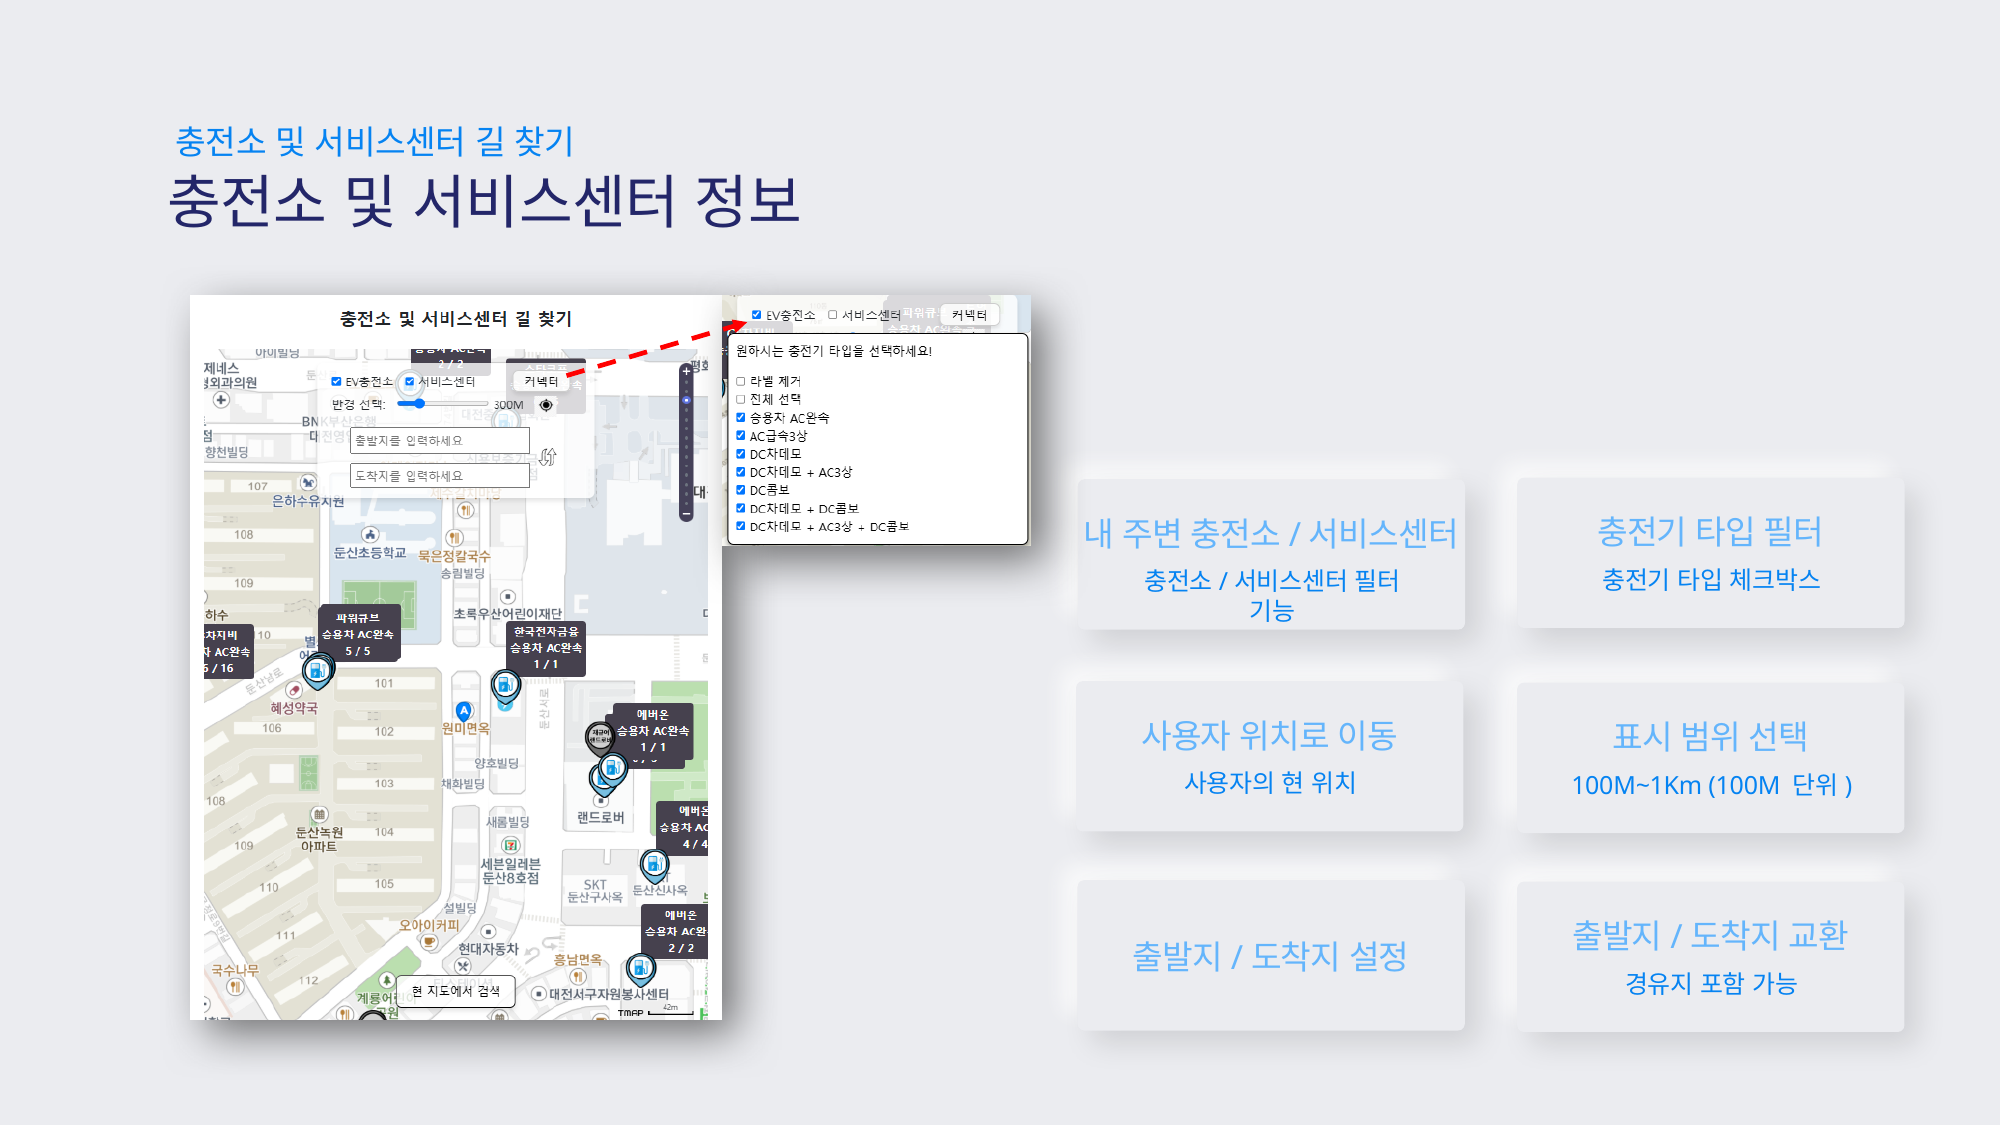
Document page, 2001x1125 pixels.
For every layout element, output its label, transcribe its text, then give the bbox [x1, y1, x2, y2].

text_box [1517, 682, 1905, 834]
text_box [566, 322, 748, 376]
text_box 충전소 및 서비스센터 정보 [167, 165, 802, 236]
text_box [1078, 479, 1466, 631]
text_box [1077, 880, 1466, 1032]
picture [190, 295, 1031, 1020]
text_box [1517, 477, 1905, 629]
text_box 충전소 및 서비스센터 길 찾기 [175, 120, 576, 161]
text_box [1076, 681, 1464, 833]
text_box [1517, 881, 1905, 1033]
